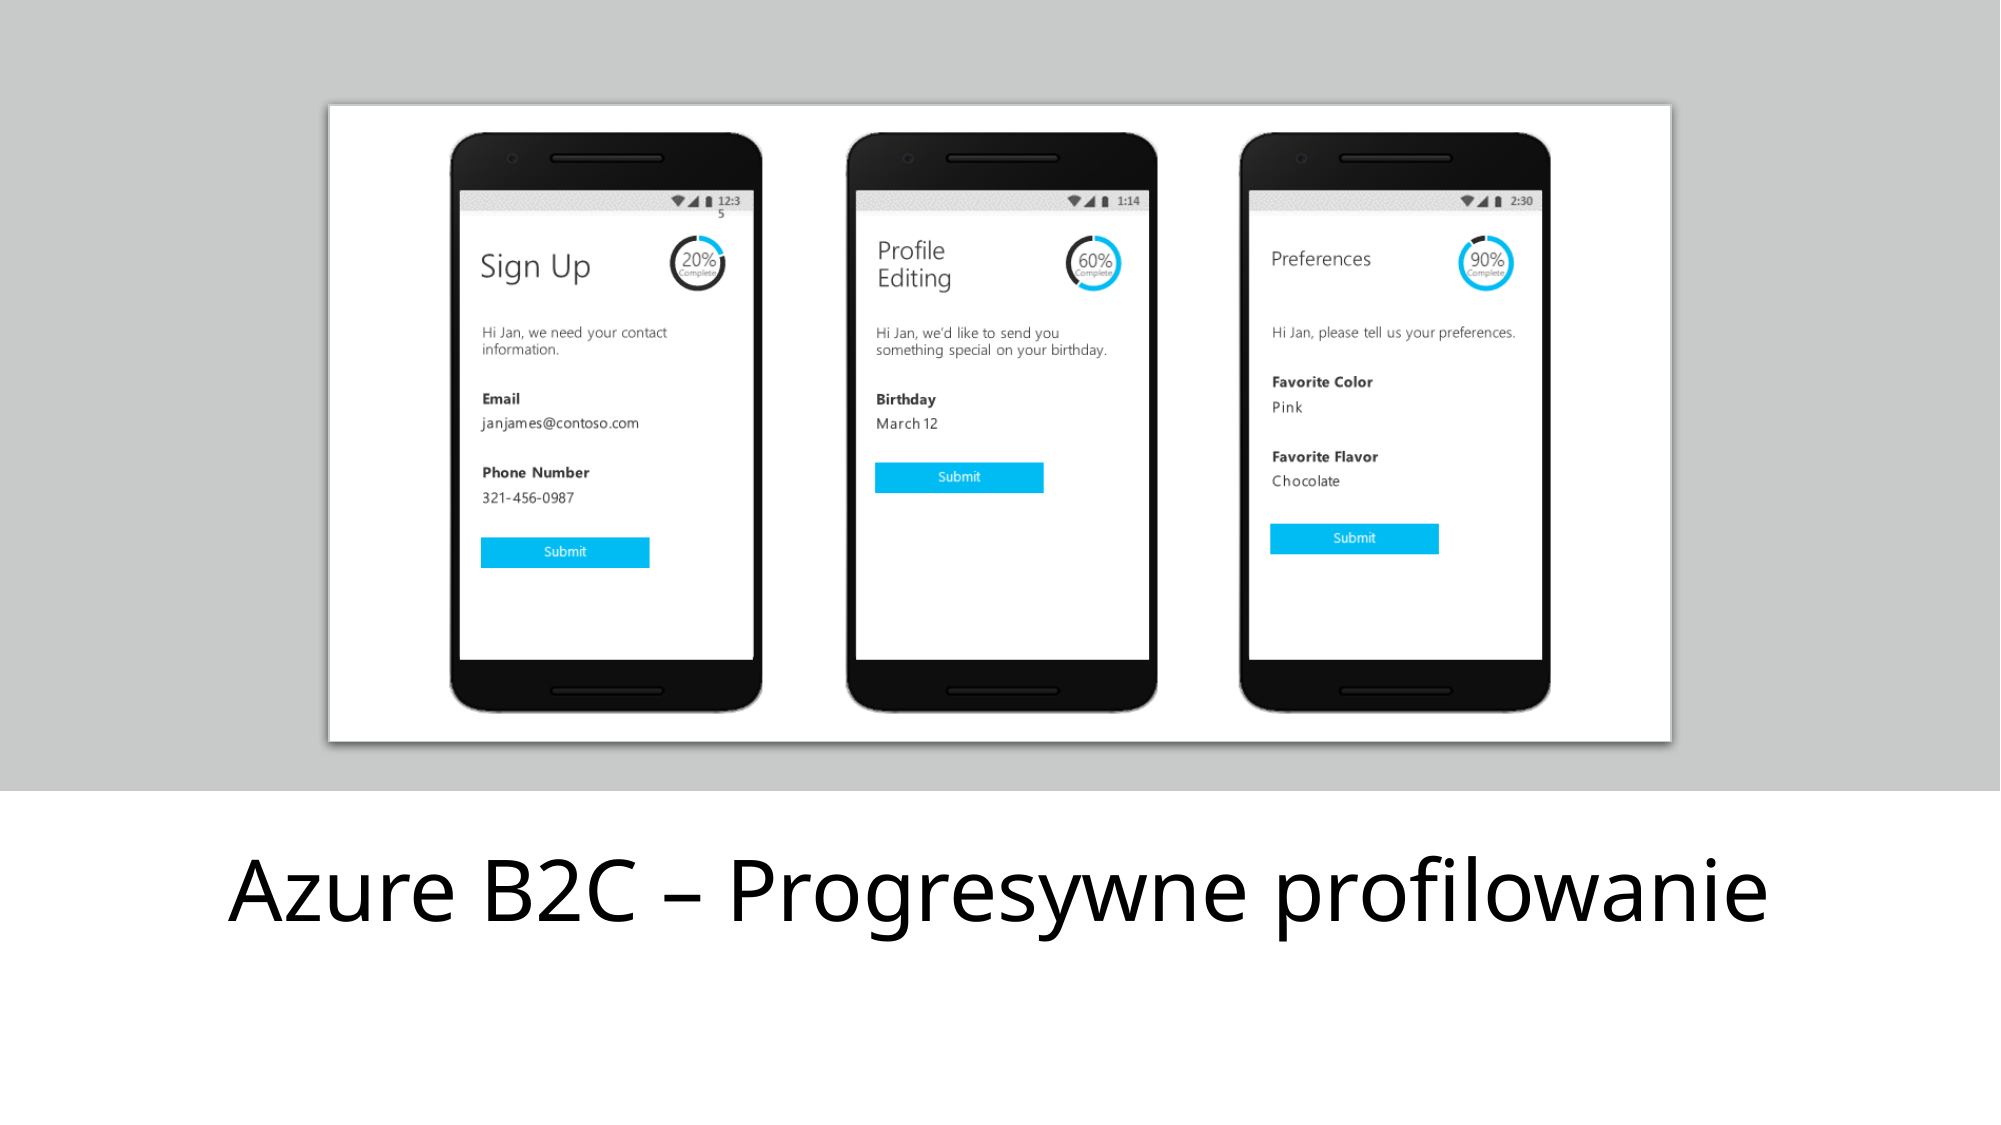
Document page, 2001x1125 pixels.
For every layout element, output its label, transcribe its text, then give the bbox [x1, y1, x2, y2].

text_box [0, 0, 2000, 792]
title Azure B2C – Progresywne profilowanie [105, 838, 1895, 949]
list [442, 126, 1558, 721]
text_box [328, 104, 1672, 743]
